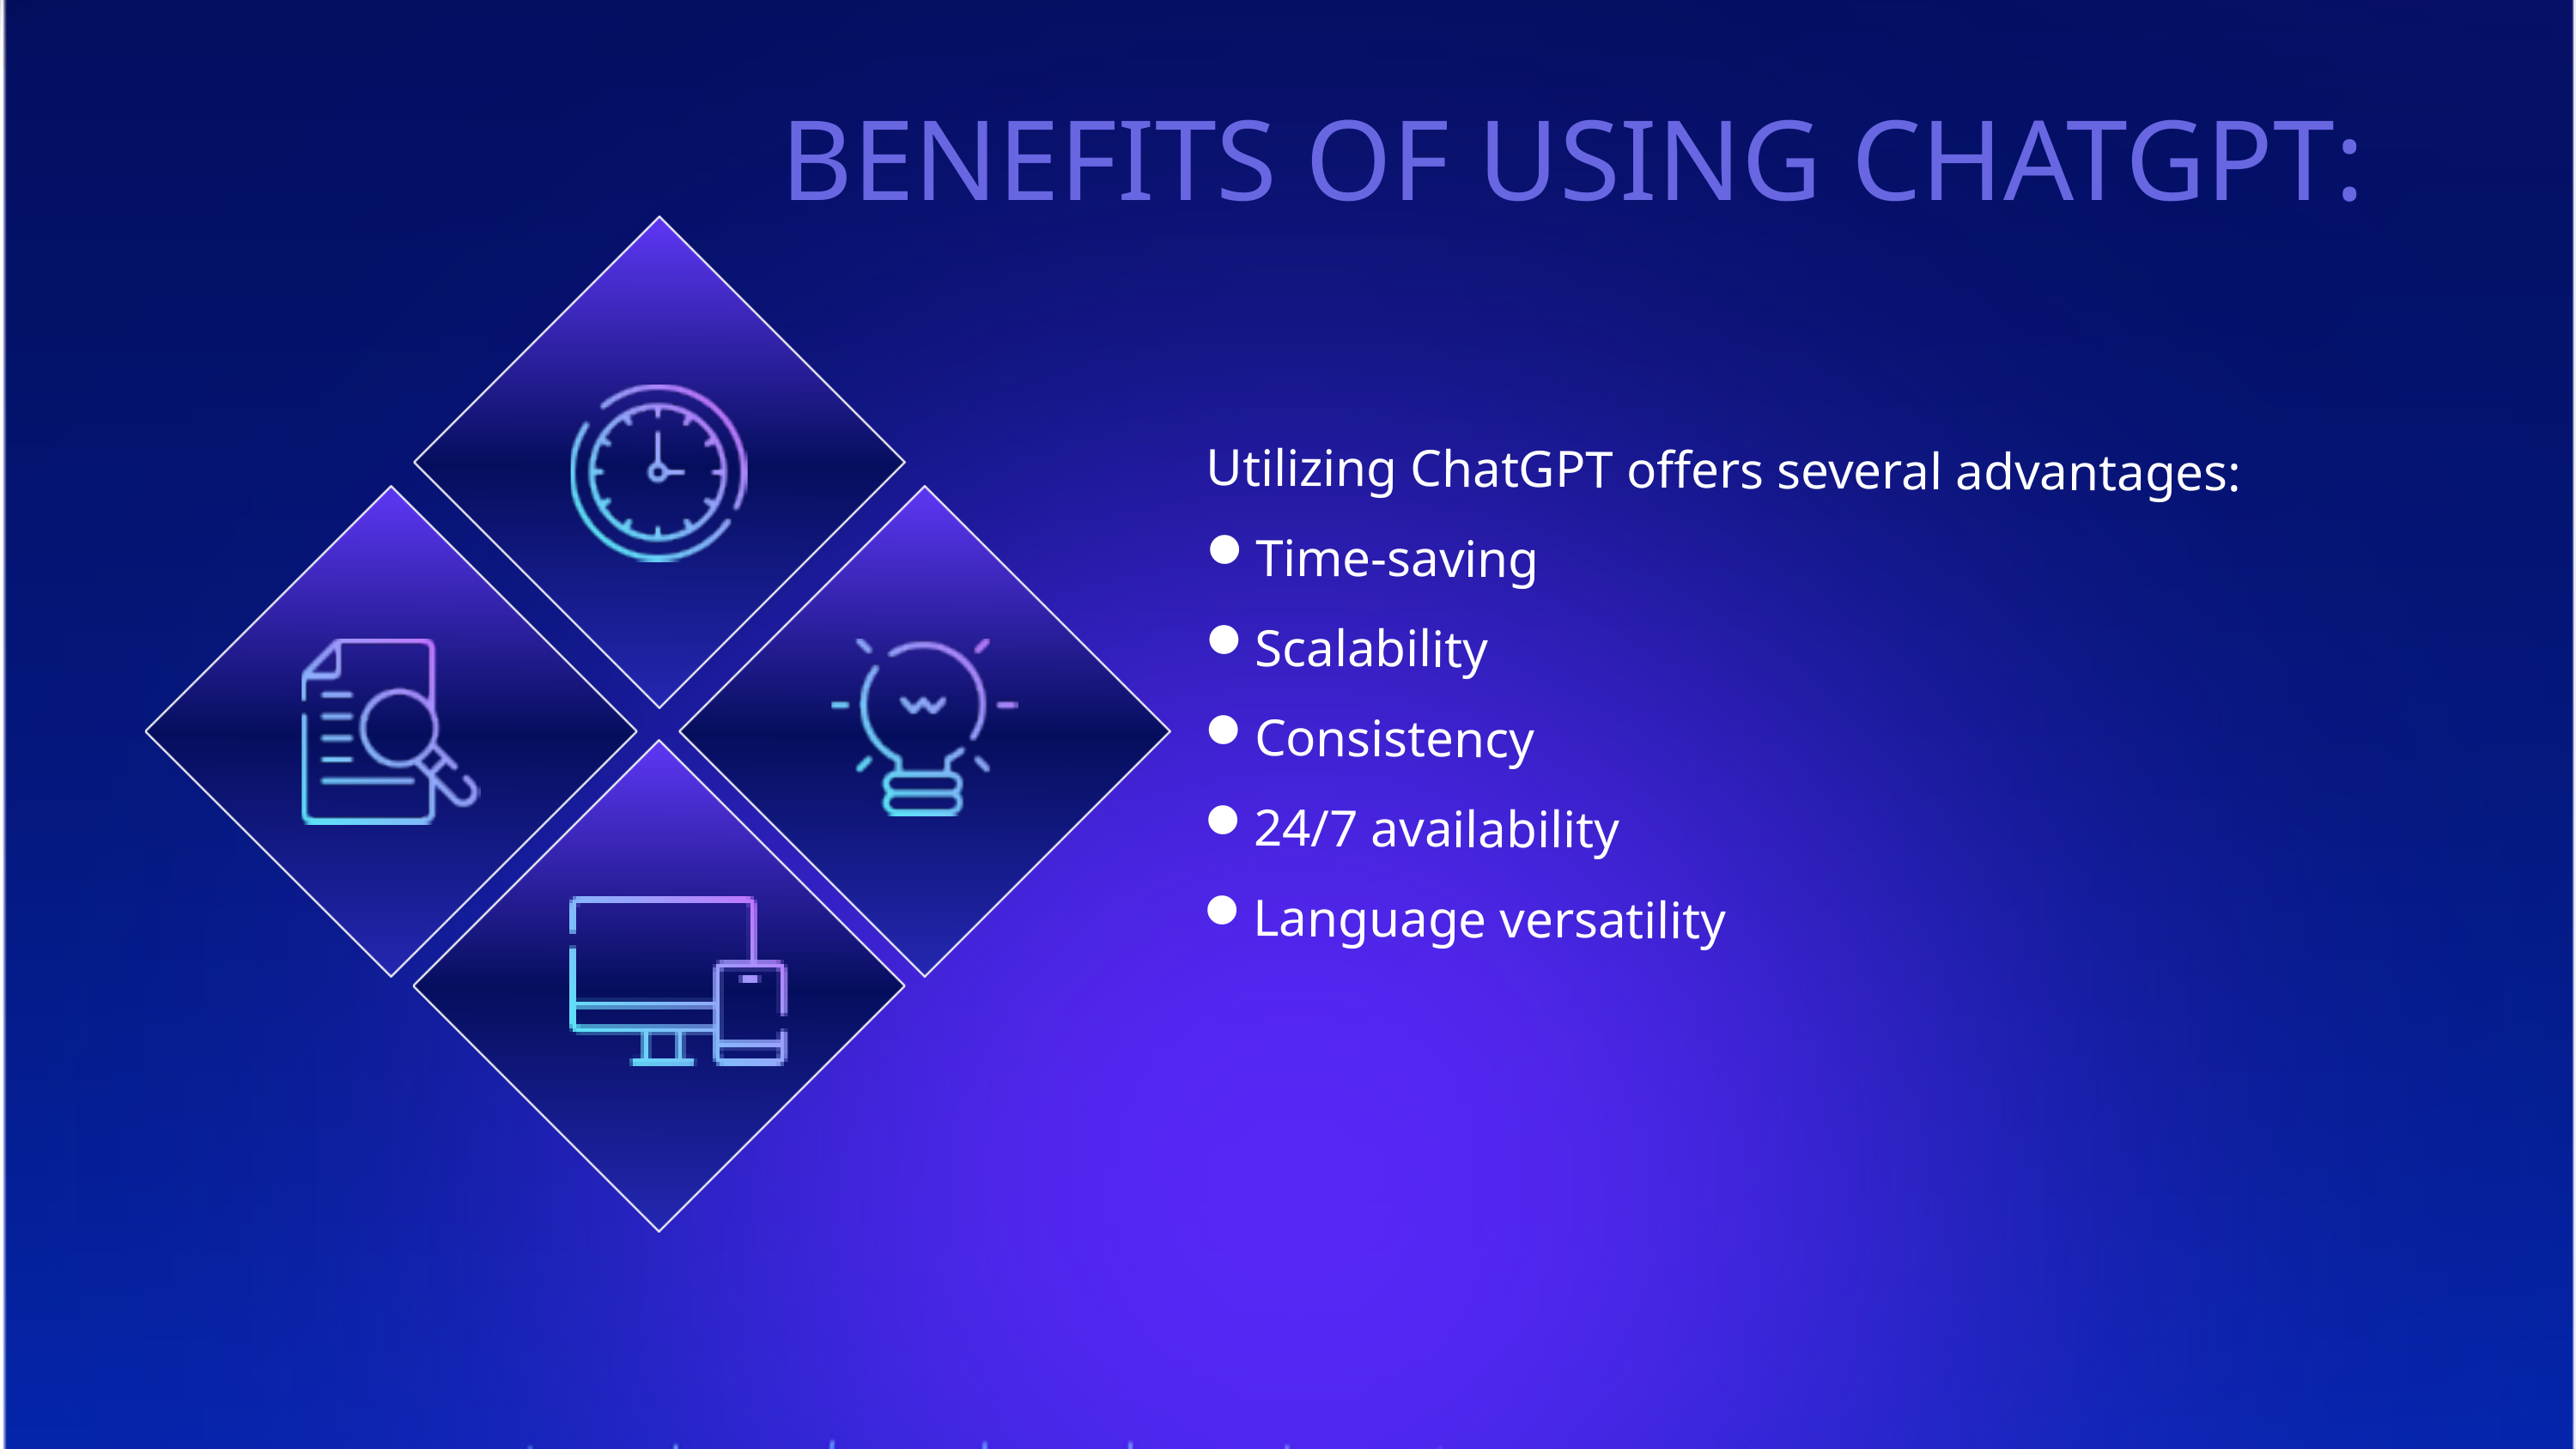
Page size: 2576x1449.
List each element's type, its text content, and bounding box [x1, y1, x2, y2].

text_box [144, 485, 638, 979]
text_box Utilizing ChatGPT offers several advantages: Time-saving Scalability Consistency 24/7 availability Language versatility [1203, 405, 2373, 955]
text_box [570, 385, 748, 562]
text_box [301, 639, 481, 825]
text_box [569, 896, 788, 1066]
text_box BENEFITS OF USING CHATGPT: [781, 142, 2525, 223]
text_box [638, 562, 678, 709]
text_box [831, 639, 1018, 816]
text_box [412, 739, 906, 1233]
text_box [413, 215, 906, 485]
text_box [678, 485, 1171, 979]
text_box [0, 0, 2576, 1449]
